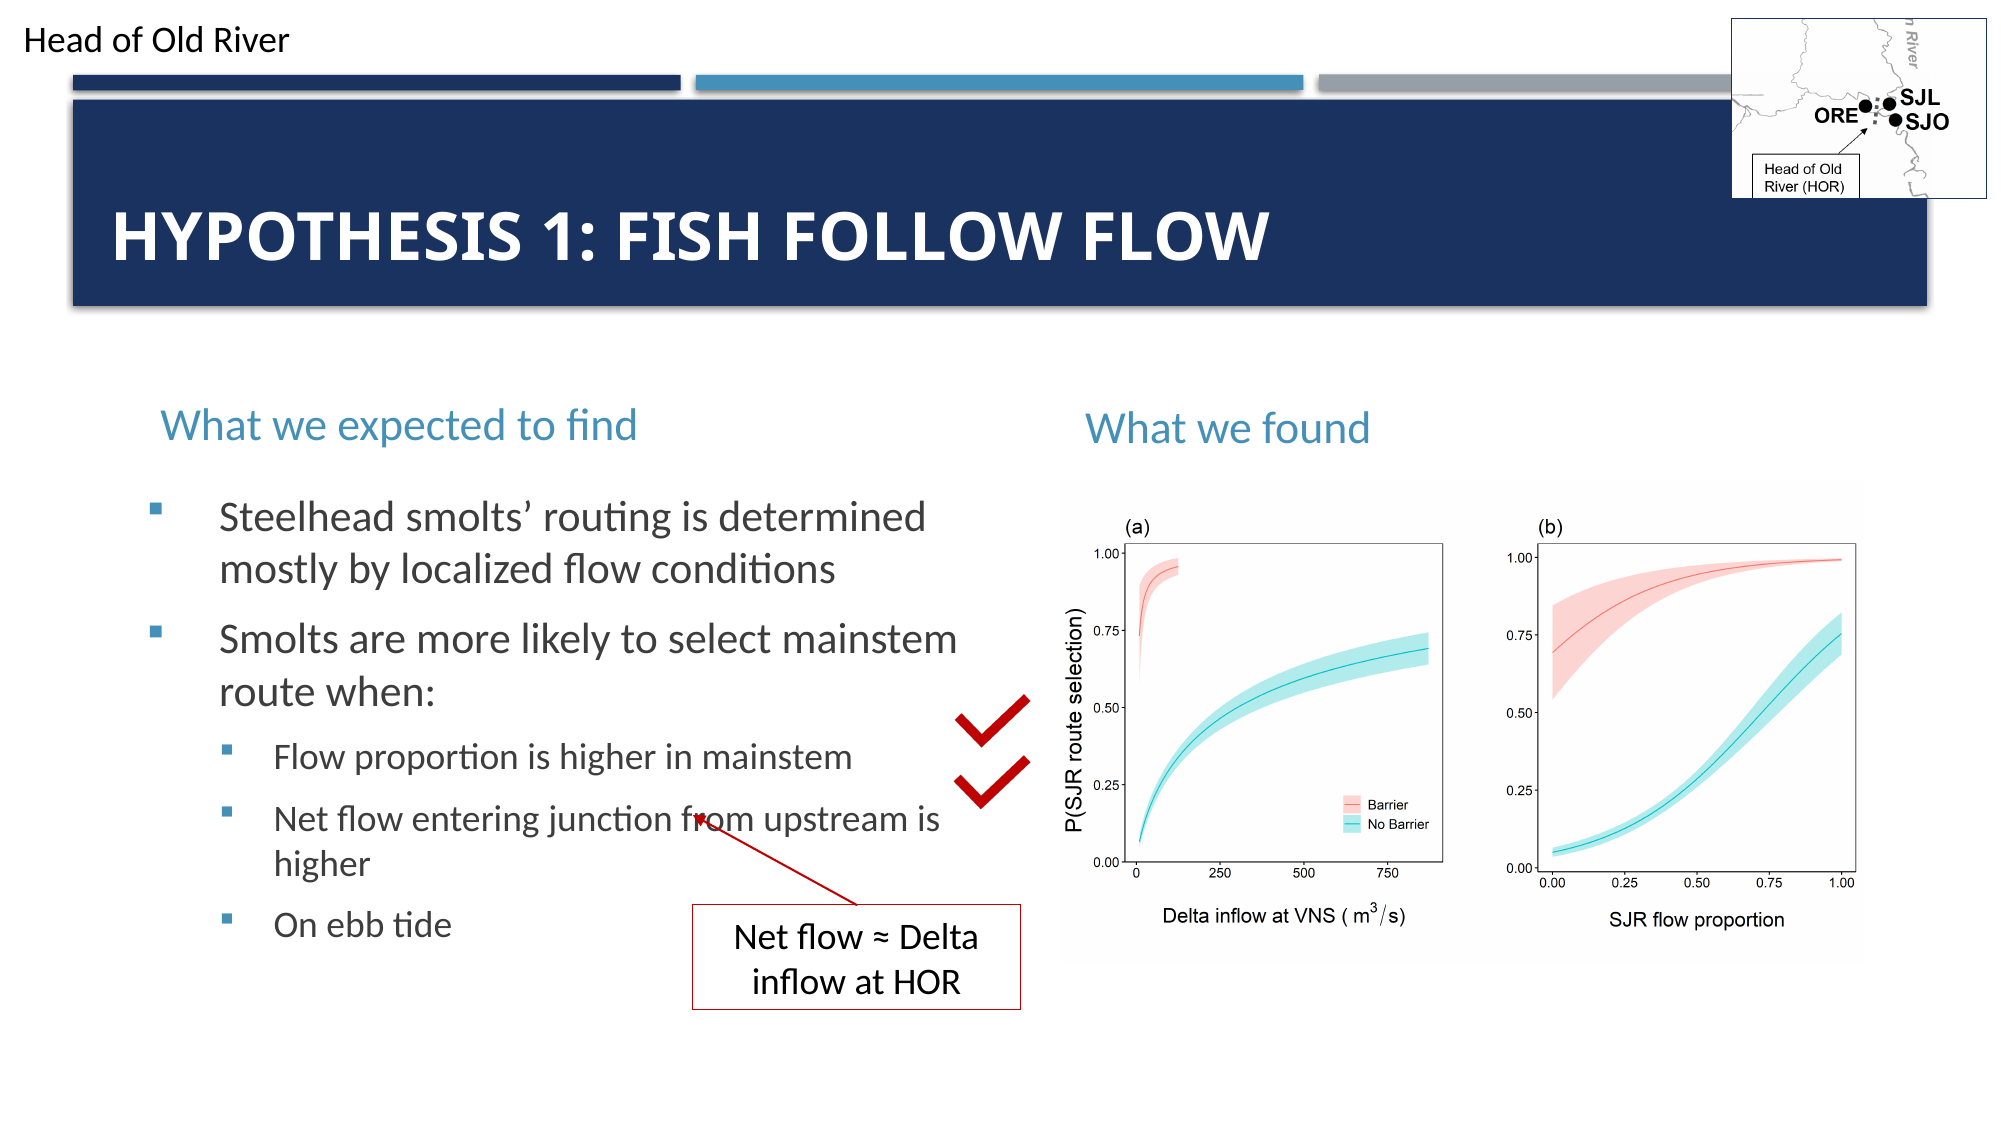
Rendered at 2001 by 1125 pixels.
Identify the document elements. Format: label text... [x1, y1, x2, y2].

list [1060, 479, 1865, 962]
list What we expected to find [145, 369, 980, 458]
picture [1730, 17, 1987, 199]
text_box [692, 680, 1033, 1012]
list What we found [1070, 369, 1905, 460]
title Hypothesis 1: Fish follow flow [95, 119, 1905, 282]
text_box Head of Old River [9, 7, 320, 67]
list Steelhead smolts’ routing is determined mostly by localized flow conditions Smolts are more likely to select mainstem route when: Flow proportion is higher in mainstem Net flow entering junction from upstream is higher On ebb tide [95, 479, 980, 962]
